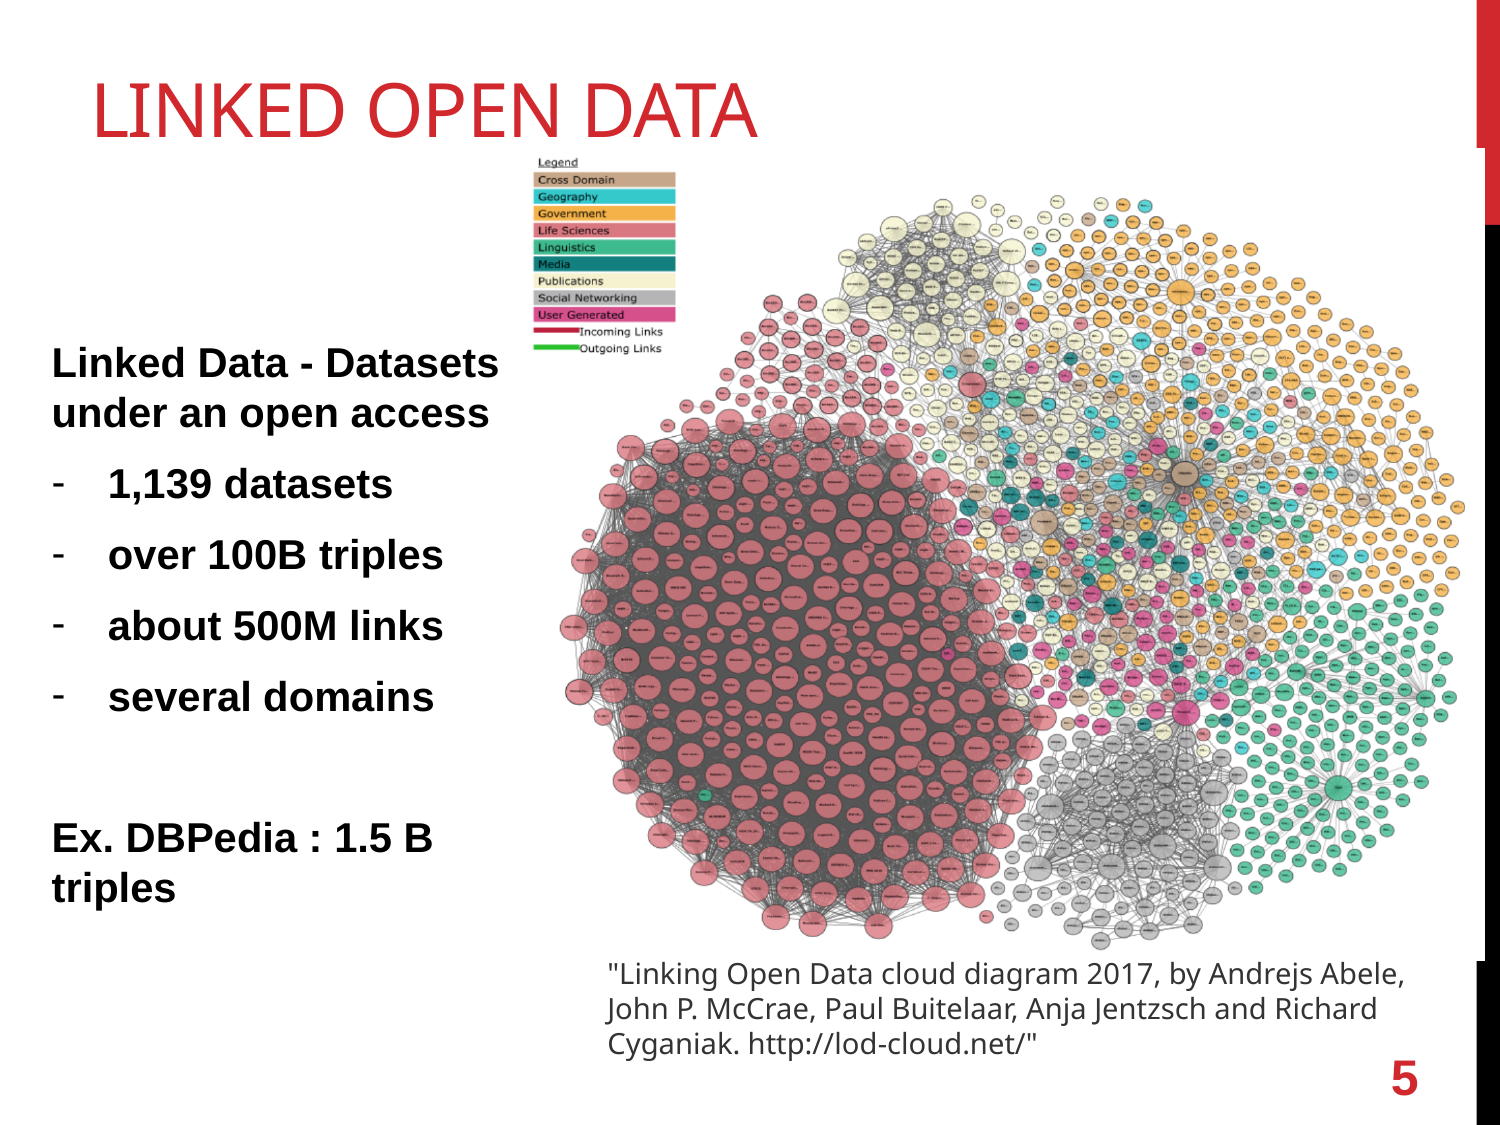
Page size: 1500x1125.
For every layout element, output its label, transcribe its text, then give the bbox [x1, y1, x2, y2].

slide_number 5 [1375, 1045, 1500, 1106]
title Linked open Data [75, 25, 1278, 250]
list Linked Data - Datasets under an open access 1,139 datasets over 100B triples about 500M links several domains Ex. DBPedia : 1.5 B triples [36, 328, 554, 1046]
text_box "Linking Open Data cloud diagram 2017, by Andrejs Abele, John P. McCrae, Paul Buitelaar, Anja Jentzsch and Richard Cyganiak. http://lod-cloud.net/" [592, 966, 1461, 1068]
picture [505, 147, 1485, 961]
